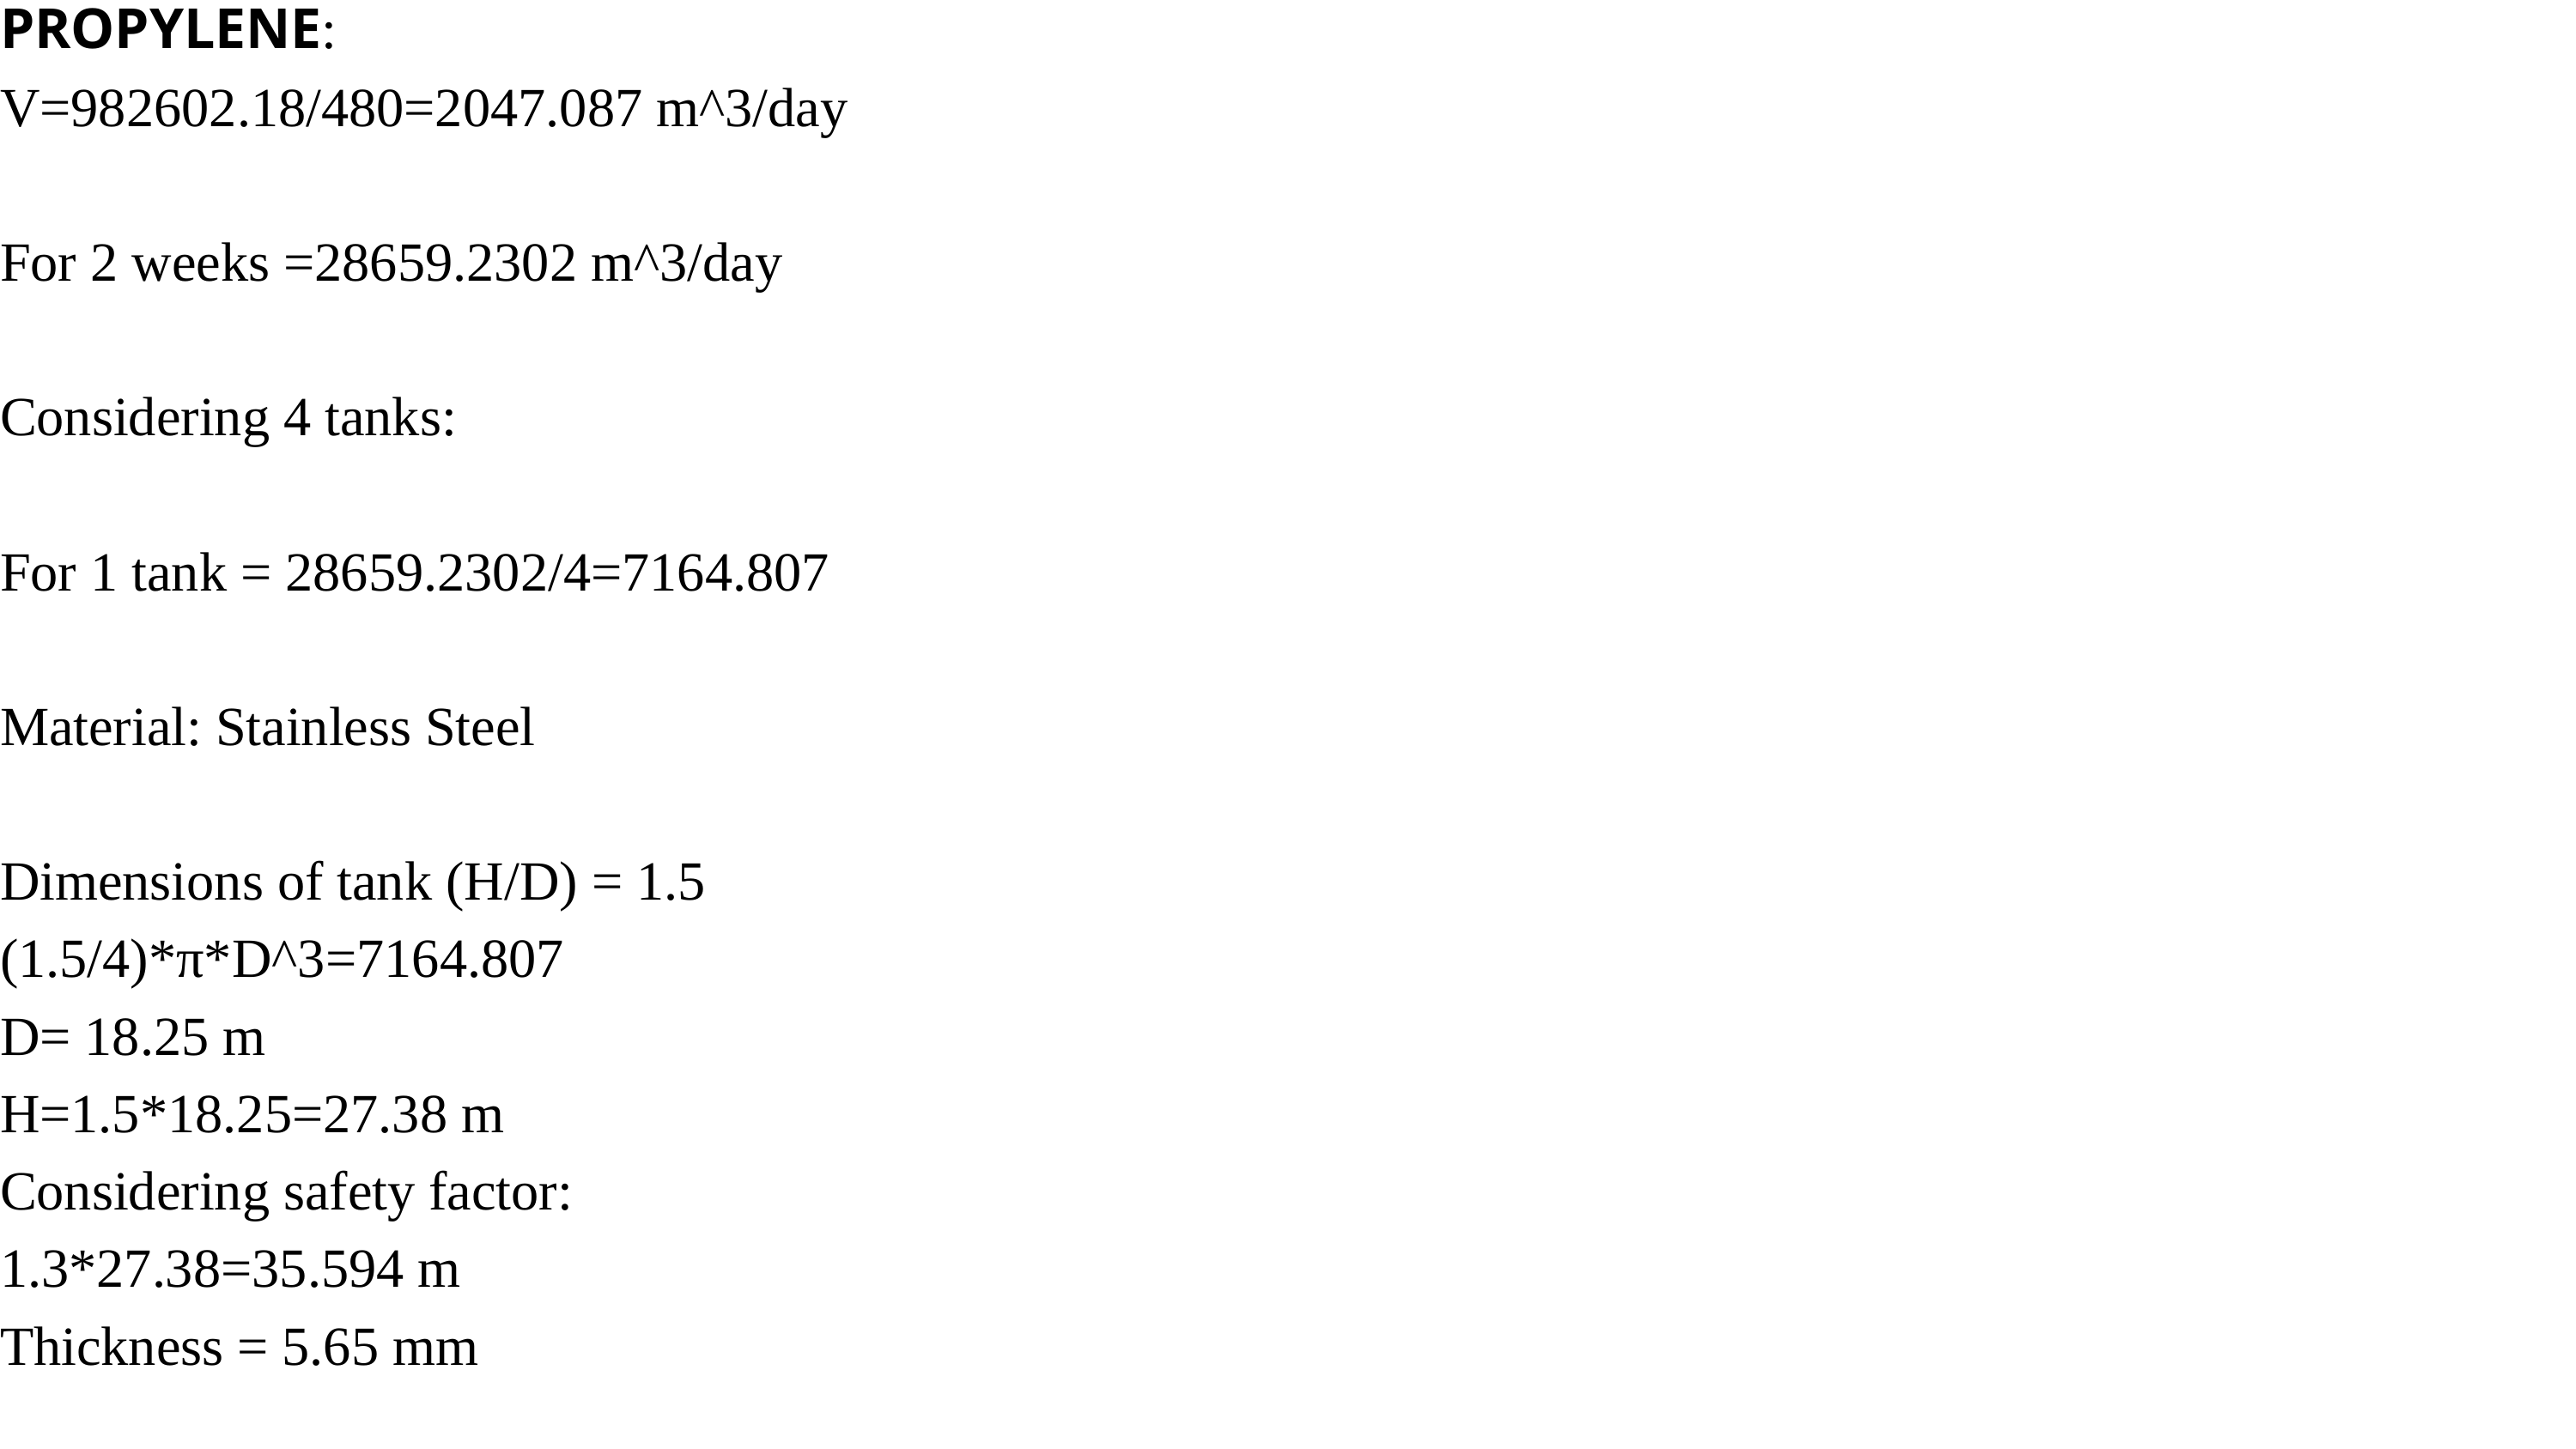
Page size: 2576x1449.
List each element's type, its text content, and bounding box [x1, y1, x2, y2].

text_box PROPYLENE: V=982602.18/480=2047.087 m^3/day For 2 weeks =28659.2302 m^3/day Considering 4 tanks: For 1 tank = 28659.2302/4=7164.807 Material: Stainless Steel Dimensions of tank (H/D) = 1.5 (1.5/4)*π*D^3=7164.807 D= 18.25 m H=1.5*18.25=27.38 m Considering safety factor: 1.3*27.38=35.594 m Thickness = 5.65 mm [0, 0, 2576, 1441]
